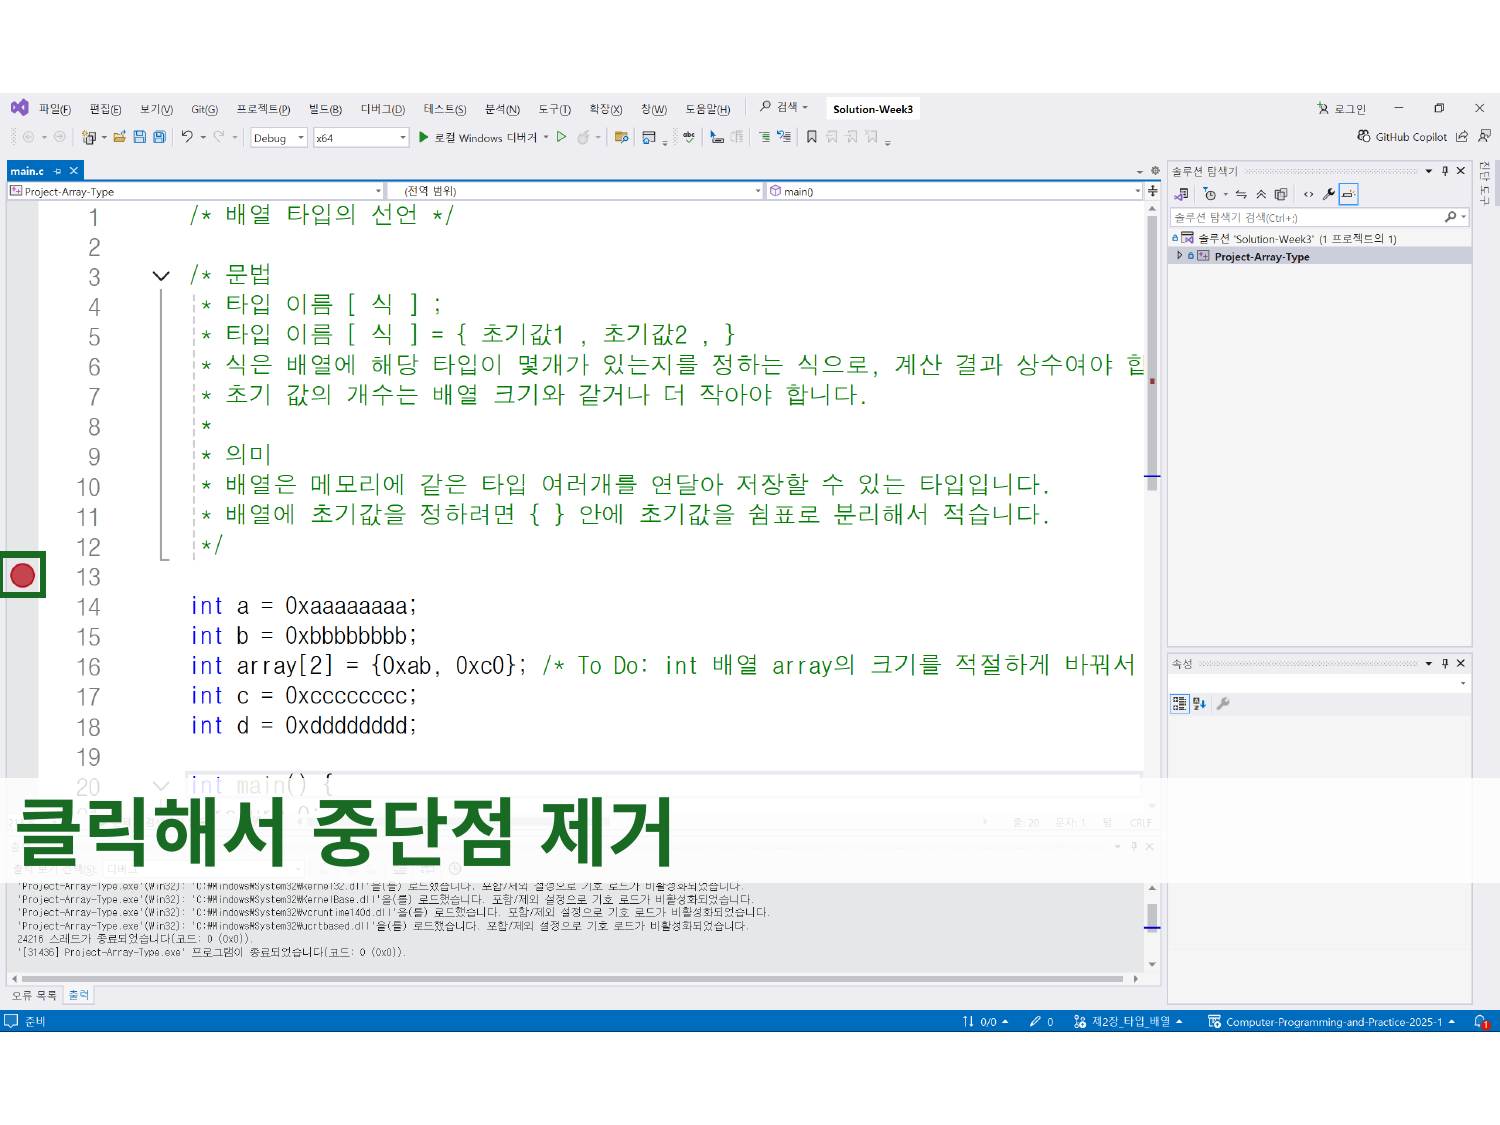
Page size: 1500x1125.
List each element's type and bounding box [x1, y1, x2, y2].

picture [0, 93, 1500, 1032]
